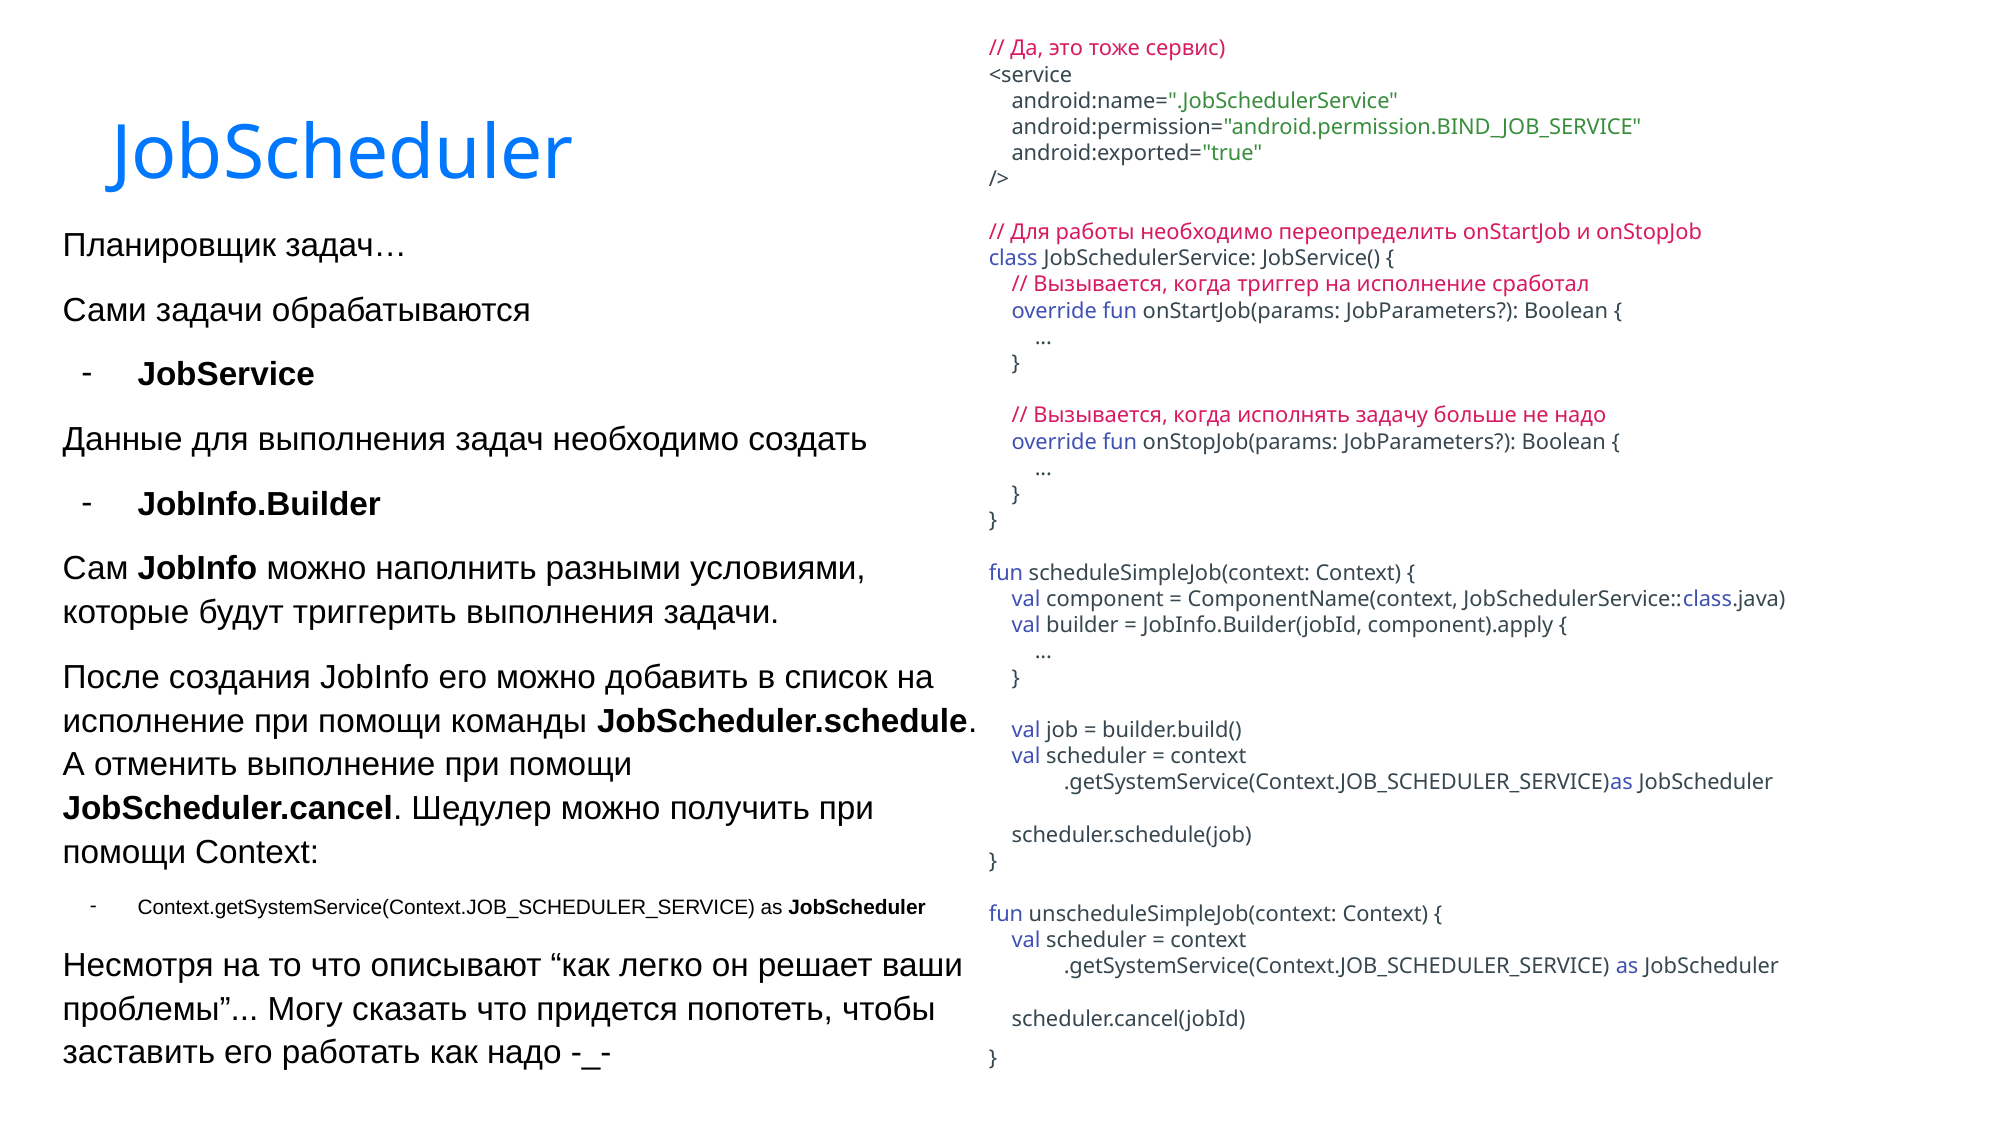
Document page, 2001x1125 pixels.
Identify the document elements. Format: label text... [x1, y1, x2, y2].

list Планировщик задач… Сами задачи обрабатываются JobService Данные для выполнения задач необходимо создать JobInfo.Builder Сам JobInfo можно наполнить разными условиями, которые будут триггерить выполнения задачи. После создания JobInfo его можно добавить в список на исполнение при помощи команды JobScheduler.schedule. А отменить выполнение при помощи JobScheduler.cancel. Шедулер можно получить при помощи Context: Сontext.getSystemService(Context.JOB_SCHEDULER_SERVICE) as JobScheduler Несмотря на то что описывают “как легко он решает ваши проблемы”... Могу сказать что придется попотеть, чтобы заставить его работать как надо -_- [62, 219, 973, 1084]
title JobScheduler [111, 113, 973, 220]
text_box // Да, это тоже сервис) <service android:name=".JobSchedulerService" android:permission="android.permission.BIND_JOB_SERVICE" android:exported="true" /> // Для работы необходимо переопределить onStartJob и onStopJob class JobSchedulerService: JobService() { // Вызывается, когда триггер на исполнение сработал override fun onStartJob(params: JobParameters?): Boolean { ... } // Вызывается, когда исполнять задачу больше не надо override fun onStopJob(params: JobParameters?): Boolean { ... } } fun scheduleSimpleJob(context: Context) { val component = ComponentName(context, JobSchedulerService::class.java) val builder = JobInfo.Builder(jobId, component).apply { ... } val job = builder.build() val scheduler = context .getSystemService(Context.JOB_SCHEDULER_SERVICE)as JobScheduler scheduler.schedule(job) } fun unscheduleSimpleJob(context: Context) { val scheduler = context .getSystemService(Context.JOB_SCHEDULER_SERVICE) as JobScheduler scheduler.cancel(jobId) } [973, 19, 2000, 1085]
